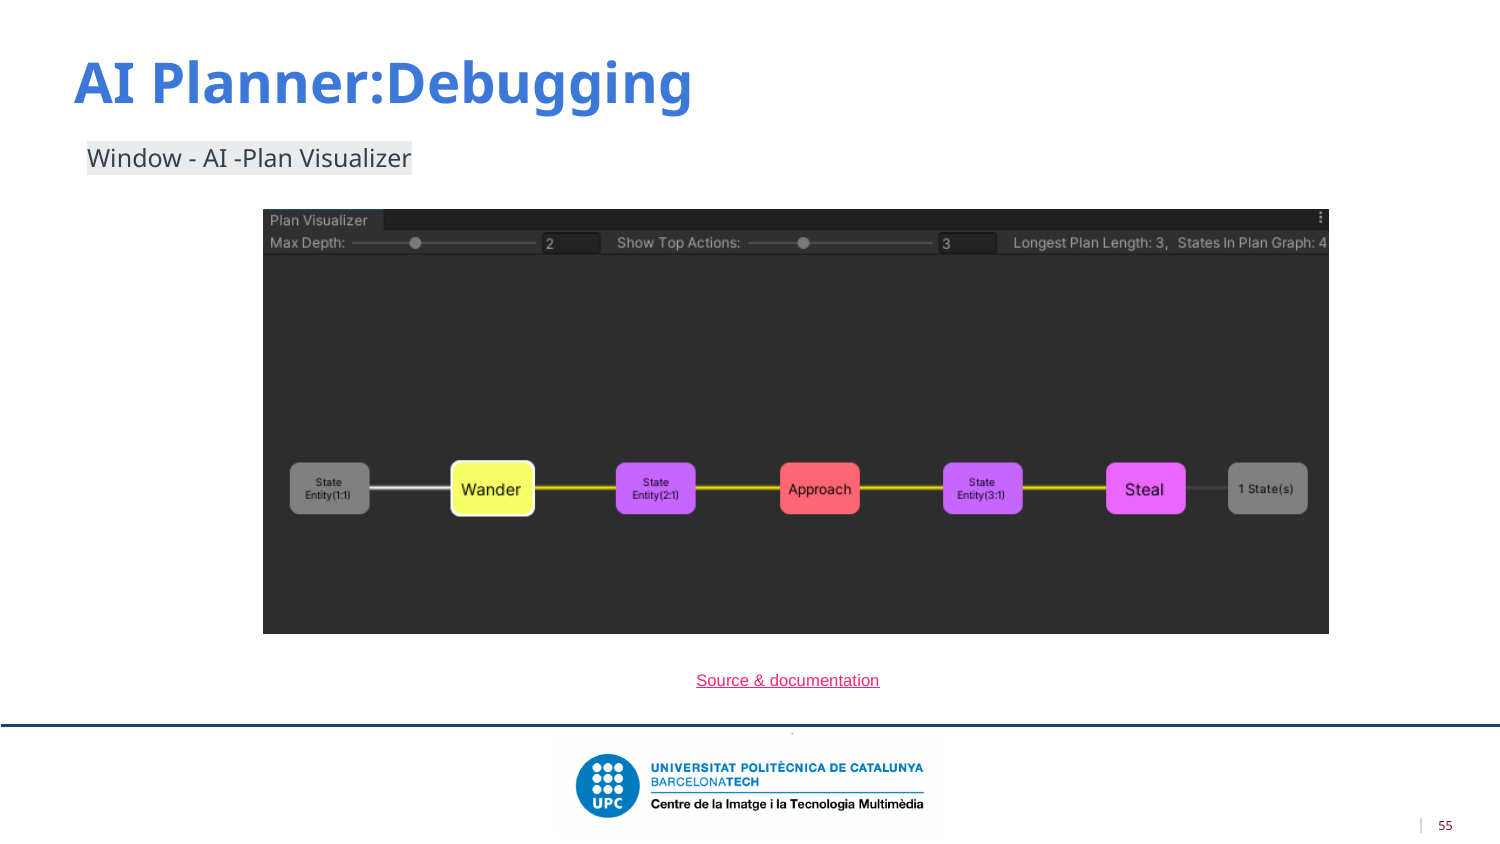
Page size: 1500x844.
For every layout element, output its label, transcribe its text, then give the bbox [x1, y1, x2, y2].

text_box Source & documentation [541, 655, 1034, 702]
picture [263, 209, 1329, 635]
list AI Planner:Debugging [74, 47, 1428, 131]
text_box Window - AI -Plan Visualizer [72, 127, 1212, 188]
picture [555, 718, 945, 836]
